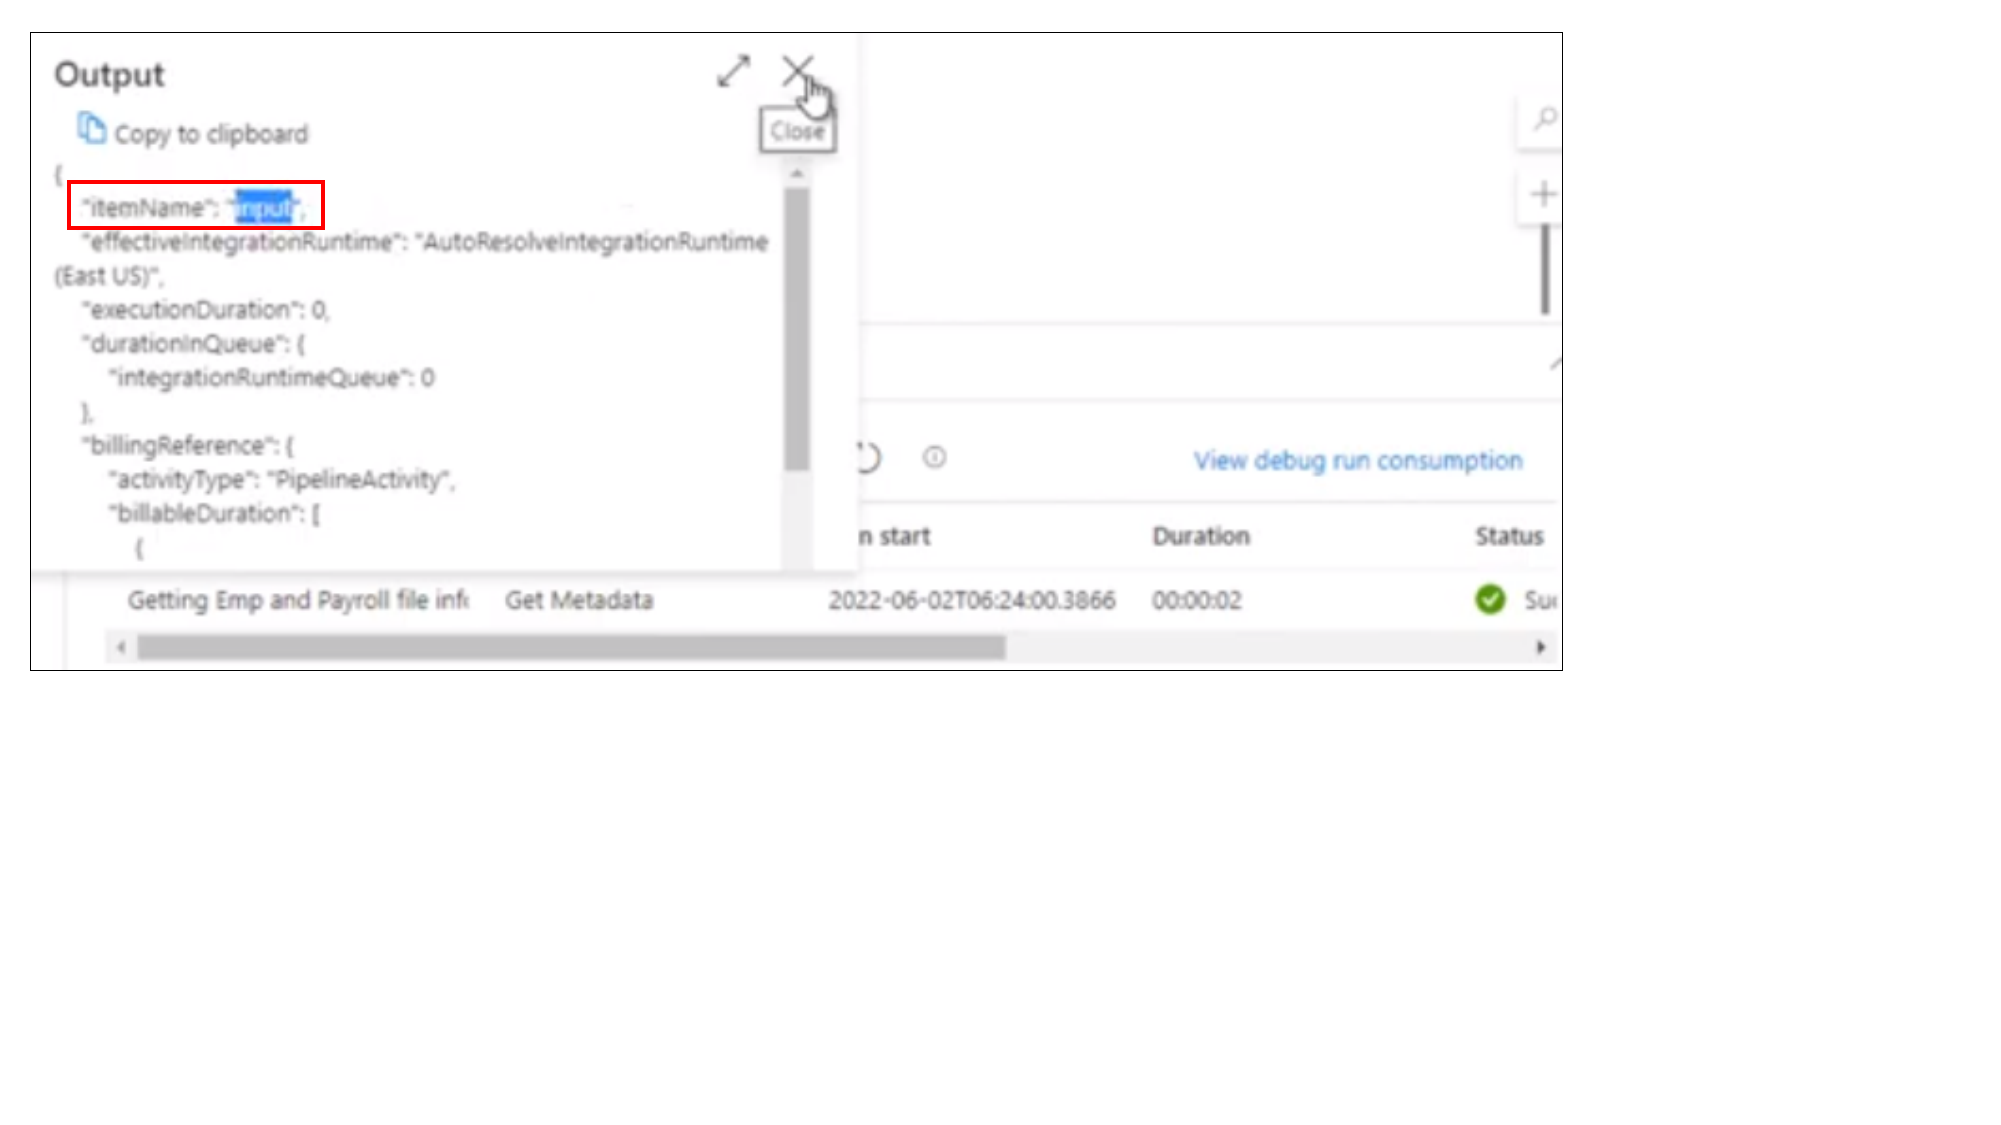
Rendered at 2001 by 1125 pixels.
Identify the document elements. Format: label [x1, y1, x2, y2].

picture [29, 32, 1563, 671]
